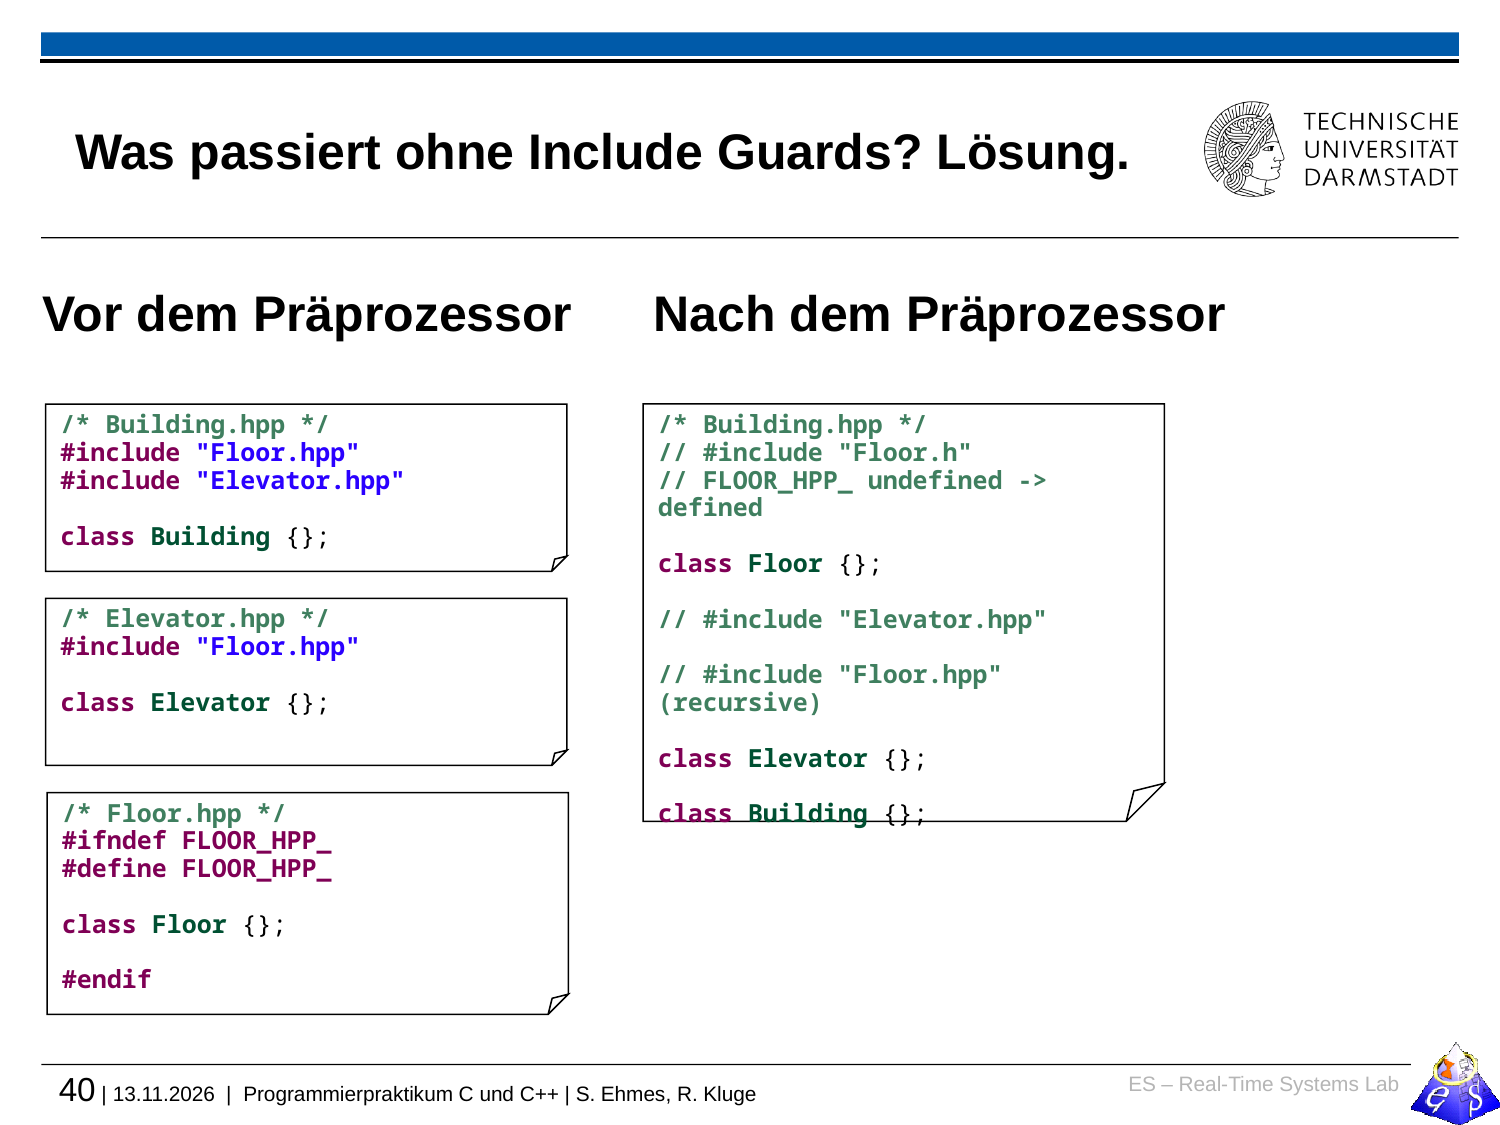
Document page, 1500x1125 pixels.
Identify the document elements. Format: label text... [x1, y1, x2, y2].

text_box /* Floor.hpp */ #ifndef FLOOR_HPP_ #define FLOOR_HPP_ class Floor {}; #endif [47, 792, 569, 1015]
list Nach dem Präprozessor [608, 244, 1272, 350]
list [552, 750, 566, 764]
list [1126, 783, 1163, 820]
title Was passiert ohne Include Guards? Lösung. [75, 78, 1425, 220]
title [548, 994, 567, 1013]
text_box /* Building.hpp */ // #include "Floor.h" // FLOOR_HPP_ undefined -> defined class Floor {}; // #include "Elevator.hpp" // #include "Floor.hpp" (recursive) class Elevator {}; class Building {}; [643, 403, 1165, 822]
picture [1425, 84, 1483, 214]
picture [1411, 1041, 1500, 1125]
text_box /* Building.hpp */ #include "Floor.hpp" #include "Elevator.hpp" class Building {}; [45, 404, 567, 572]
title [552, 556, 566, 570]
list Vor dem Präprozessor [0, 244, 608, 350]
text_box /* Elevator.hpp */ #include "Floor.hpp" class Elevator {}; [45, 598, 567, 766]
